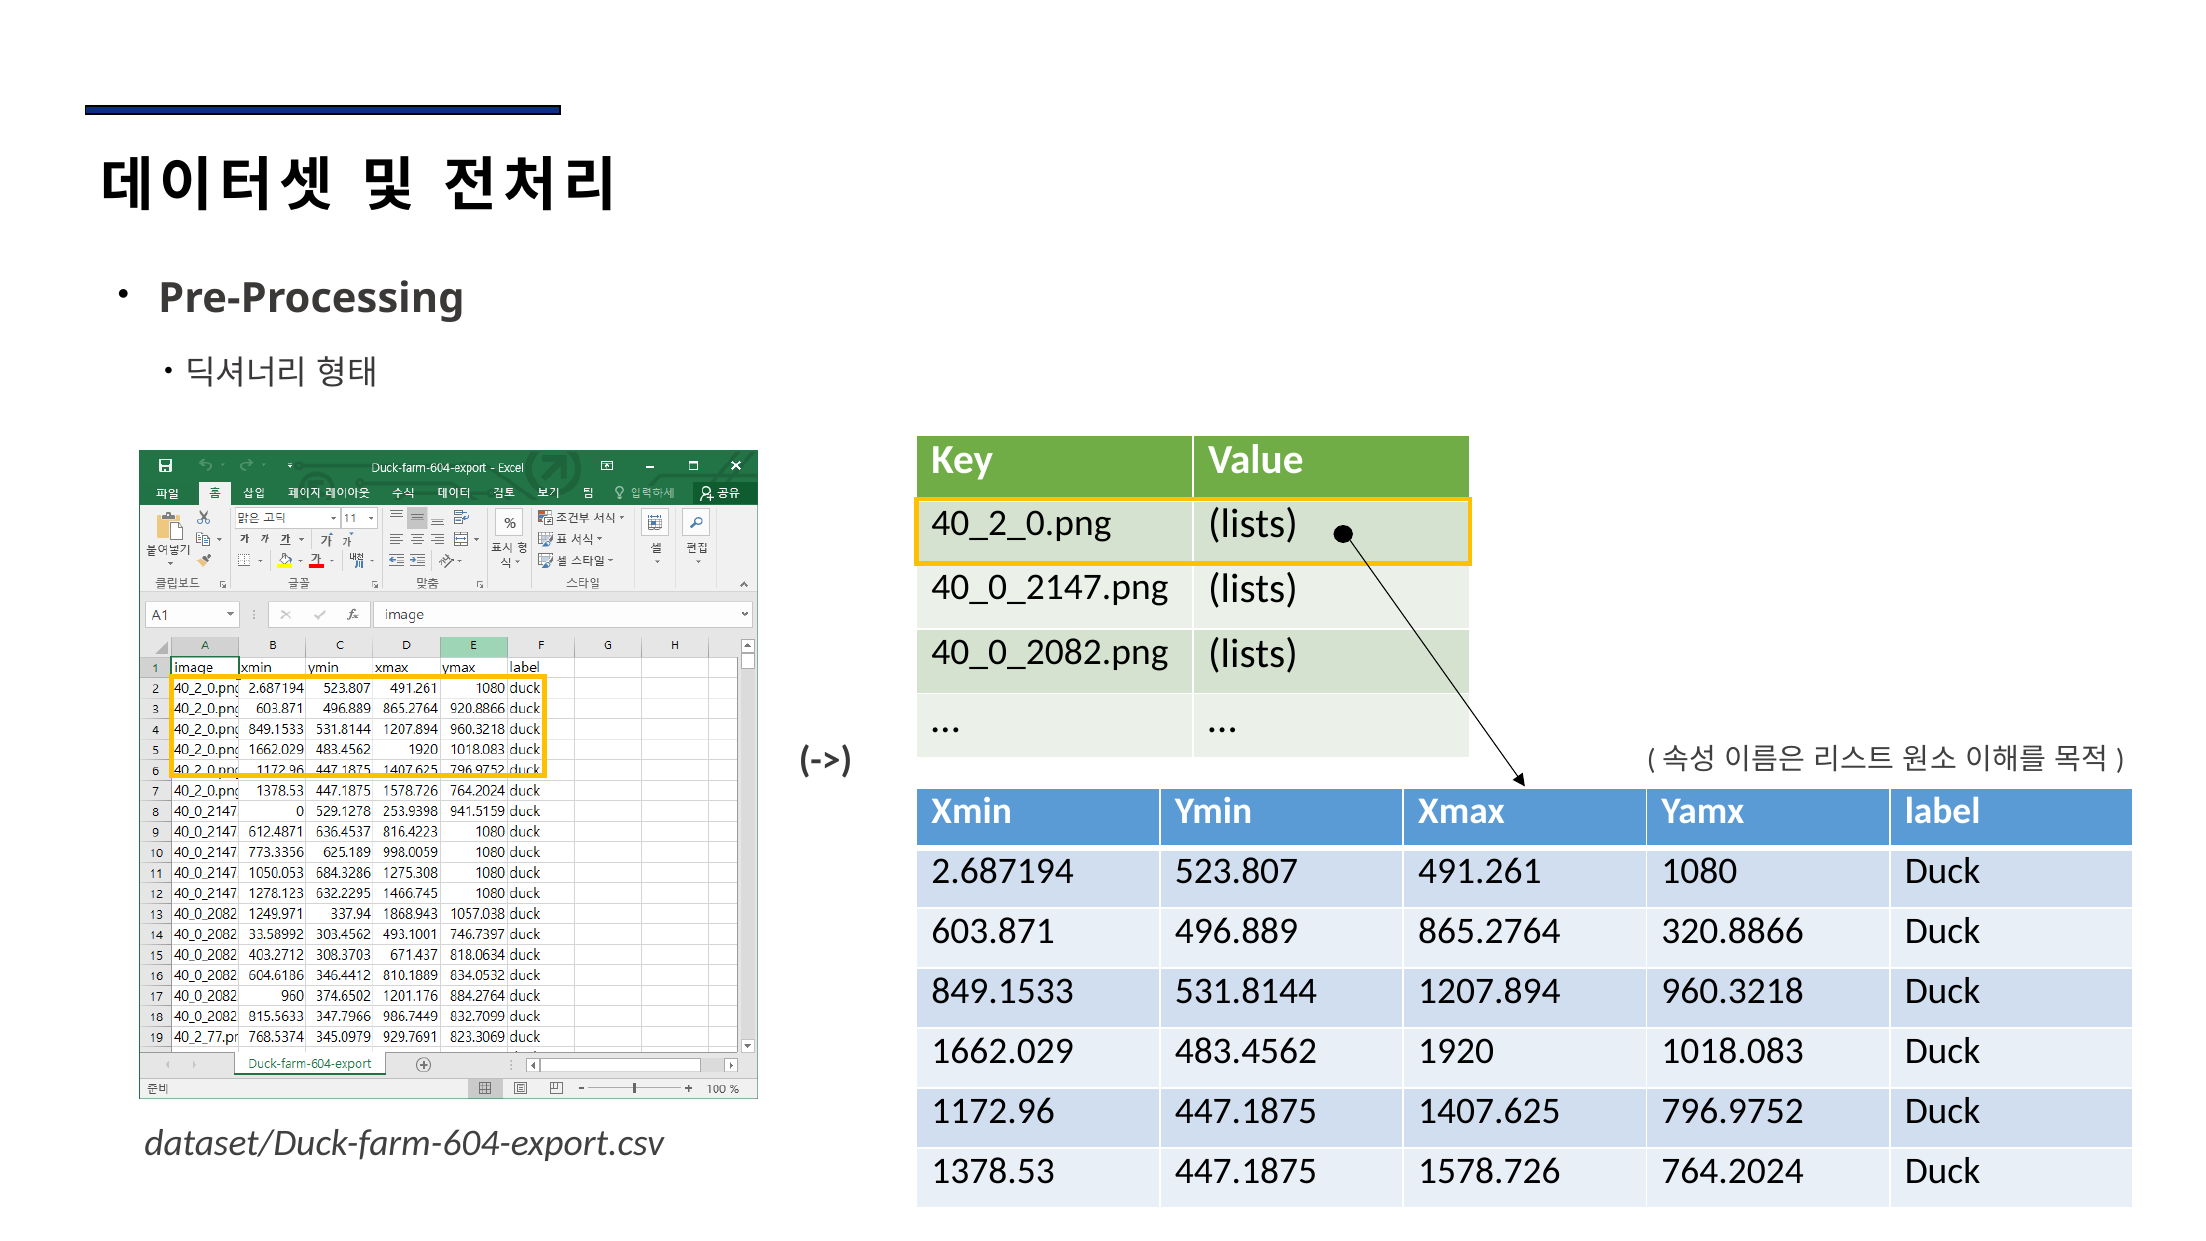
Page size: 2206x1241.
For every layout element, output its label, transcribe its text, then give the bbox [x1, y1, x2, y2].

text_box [1350, 540, 1525, 787]
table_cell … [1194, 694, 1350, 757]
table_cell Duck [1891, 1089, 2132, 1147]
table_cell (lists) [1194, 630, 1350, 693]
table_cell 1662.029 [917, 1029, 1159, 1087]
table_header Key [917, 436, 1192, 497]
text_box [84, 105, 561, 115]
table_cell 40_0_2147.png [917, 565, 1192, 628]
table_cell 865.2764 [1404, 909, 1646, 967]
table_cell 447.1875 [1161, 1089, 1402, 1147]
table_cell 1018.083 [1647, 1029, 1889, 1087]
table_cell 1207.894 [1404, 969, 1646, 1027]
text_box [915, 498, 1471, 565]
table_cell 491.261 [1404, 851, 1646, 907]
table_header Value [1194, 436, 1469, 497]
table_cell 531.8144 [1161, 969, 1402, 1027]
table_cell 496.889 [1161, 909, 1402, 967]
table_cell 40_0_2082.png [917, 630, 1192, 693]
table_cell 1407.625 [1404, 1089, 1646, 1147]
table_cell 960.3218 [1647, 969, 1889, 1027]
table_cell 796.9752 [1647, 1089, 1889, 1147]
table_cell 1378.53 [917, 1149, 1159, 1207]
table_cell 1080 [1647, 851, 1889, 907]
table_cell 764.2024 [1647, 1149, 1889, 1207]
table_cell Duck [1891, 969, 2132, 1027]
table_cell 1578.726 [1404, 1149, 1646, 1207]
table_header Xmin [917, 789, 1159, 845]
table_cell 1920 [1404, 1029, 1646, 1087]
text_box (속성 이름은 리스트 원소 이해를 목적) [1632, 732, 2140, 783]
table_cell … [917, 694, 1192, 757]
table_cell (lists) [1194, 565, 1350, 628]
text_box 데이터셋 및 전처리 ㆍPre-Processing ㆍ딕셔너리 형태 [85, 139, 1748, 400]
table_cell 523.807 [1161, 851, 1402, 907]
text_box dataset/Duck-farm-604-export.csv [129, 1111, 680, 1171]
text_box (->) [783, 727, 868, 788]
table_cell 1172.96 [917, 1089, 1159, 1147]
table_cell 447.1875 [1161, 1149, 1402, 1207]
table_cell 320.8866 [1647, 909, 1889, 967]
table_cell Duck [1891, 851, 2132, 907]
table_header Yamx [1647, 789, 1889, 845]
picture [139, 450, 758, 1099]
table_header label [1891, 789, 2132, 845]
table_cell 603.871 [917, 909, 1159, 967]
table_header Xmax [1404, 789, 1646, 845]
table_cell Duck [1891, 1029, 2132, 1087]
table_header Ymin [1161, 789, 1402, 845]
table_cell Duck [1891, 1149, 2132, 1207]
table_cell Duck [1891, 909, 2132, 967]
table_cell 483.4562 [1161, 1029, 1402, 1087]
table_cell 2.687194 [917, 851, 1159, 907]
table_cell 849.1533 [917, 969, 1159, 1027]
